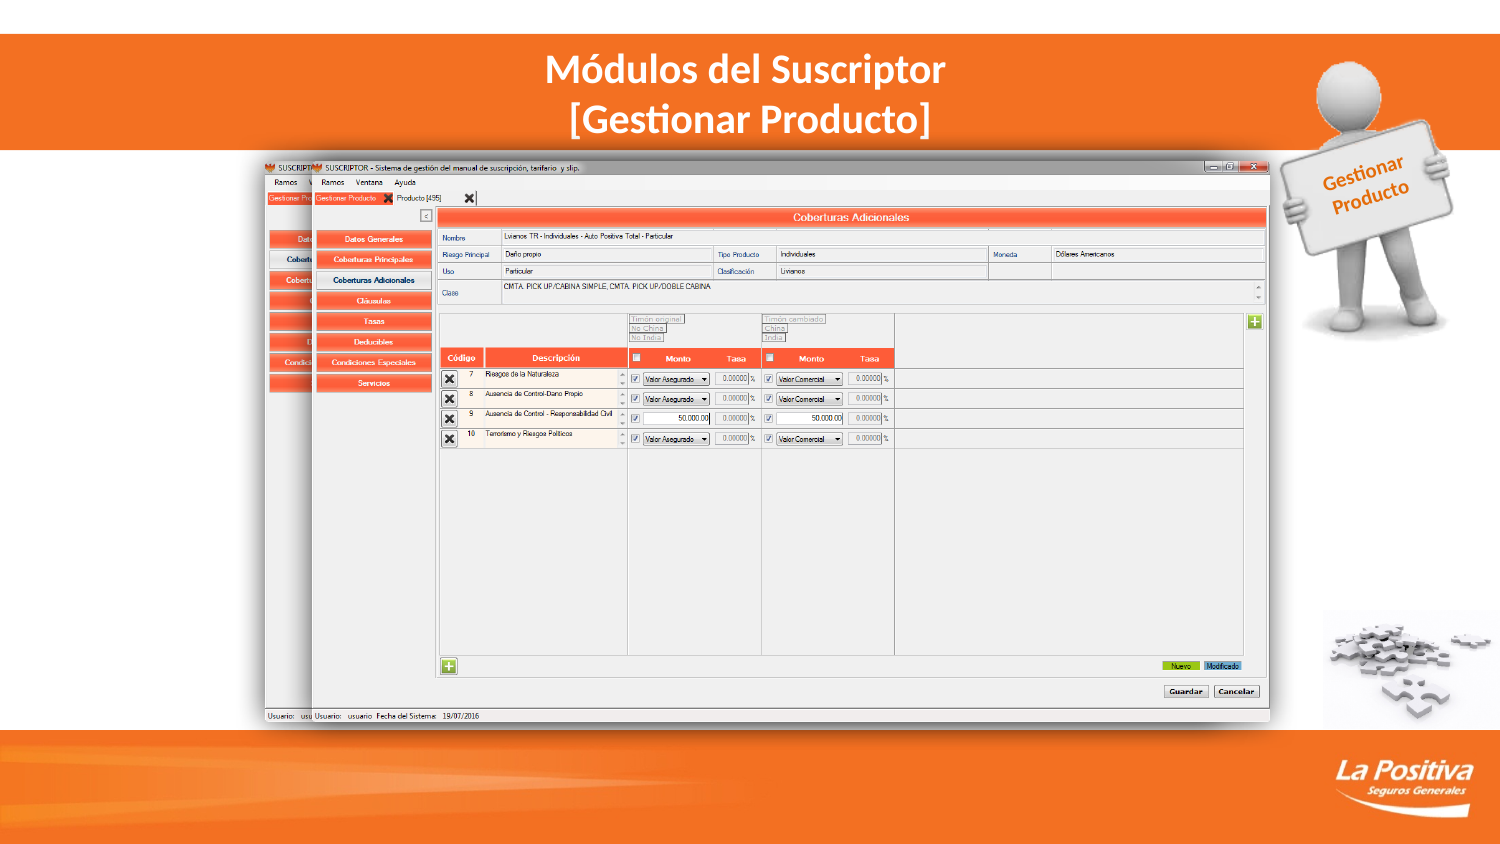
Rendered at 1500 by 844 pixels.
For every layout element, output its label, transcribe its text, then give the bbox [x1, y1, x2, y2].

picture [265, 30, 1495, 723]
title Módulos del Suscriptor [Gestionar Producto] [0, 33, 1235, 151]
picture [1322, 610, 1500, 729]
picture [0, 730, 1500, 844]
